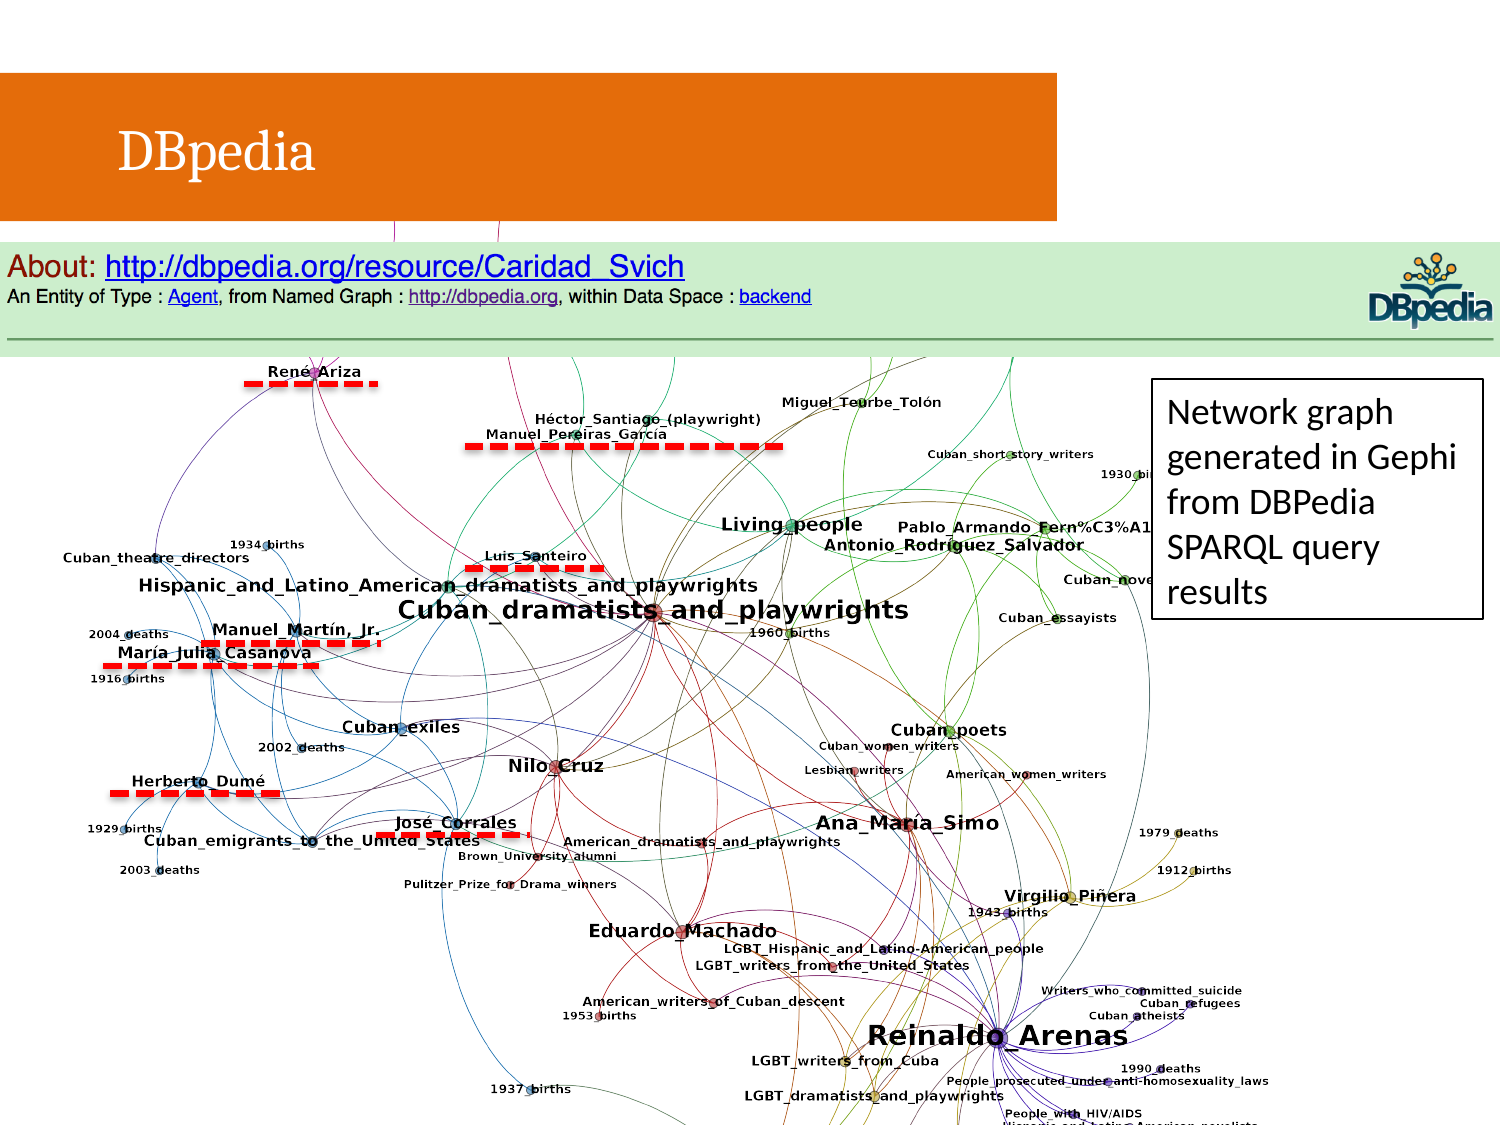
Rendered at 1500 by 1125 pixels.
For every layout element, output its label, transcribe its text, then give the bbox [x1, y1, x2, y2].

text_box Network graph generated in Gephi from DBPedia SPARQL query results [1321, 377, 1485, 621]
picture [0, 31, 1500, 1125]
